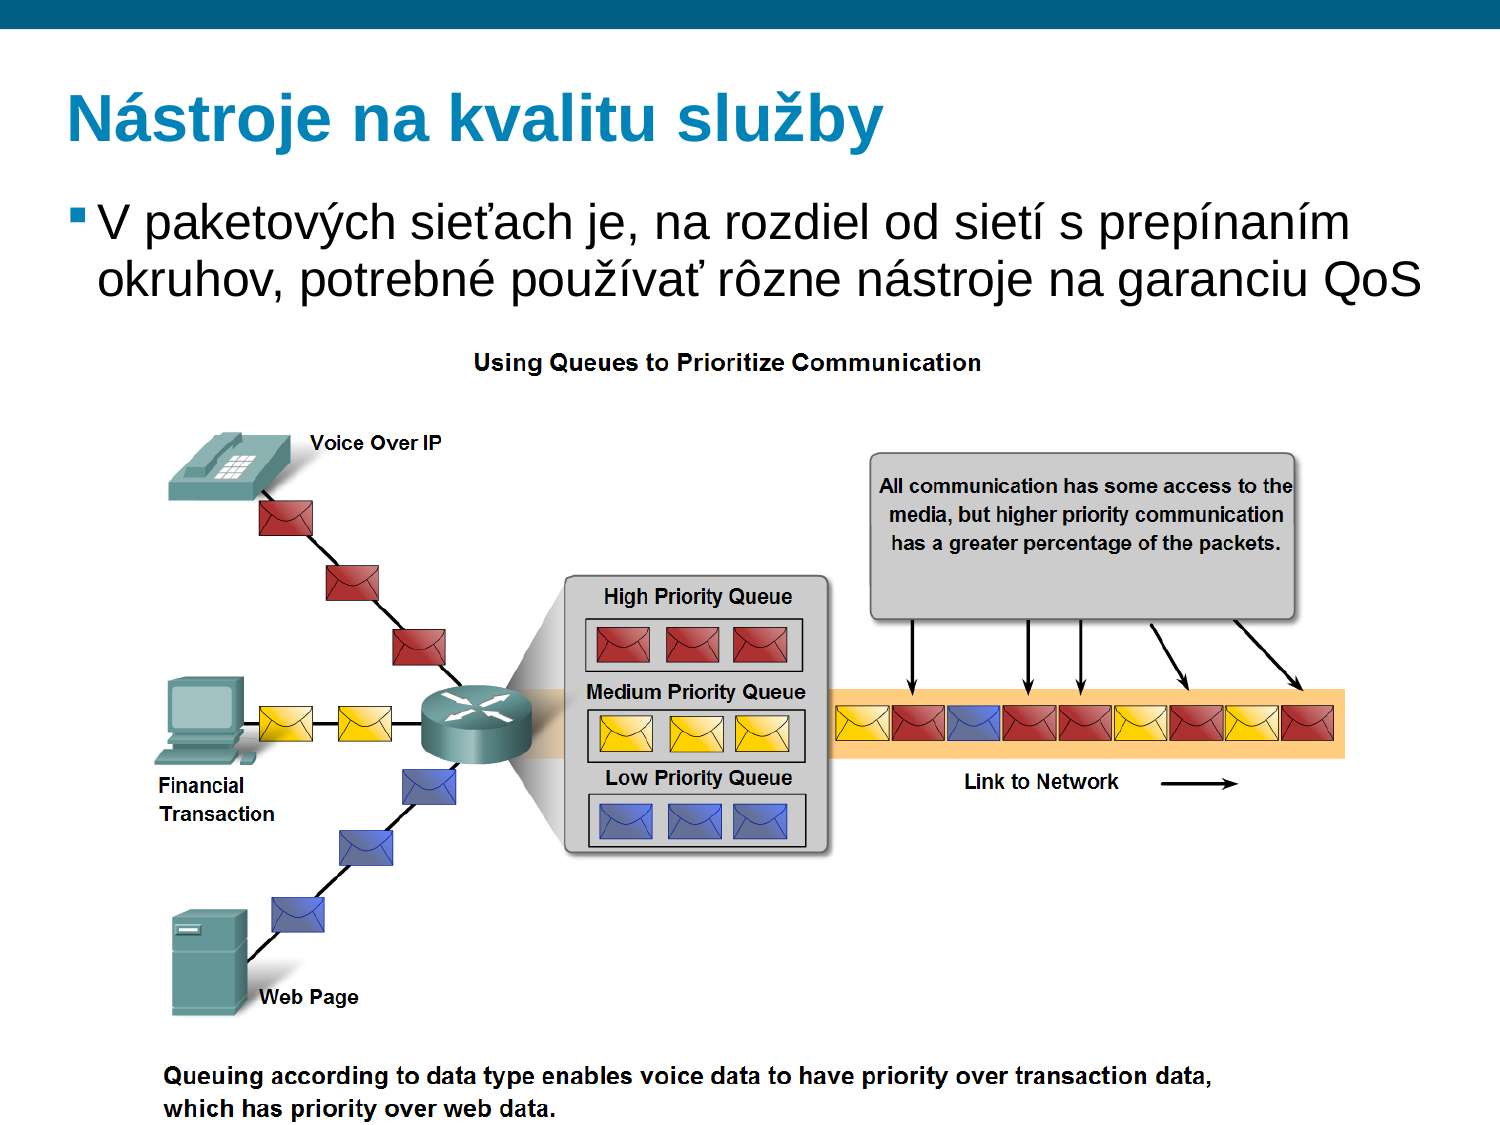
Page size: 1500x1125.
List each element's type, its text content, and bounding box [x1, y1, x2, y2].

title Nástroje na kvalitu služby [53, 50, 1447, 163]
picture [152, 319, 1348, 1125]
list V paketových sieťach je, na rozdiel od sietí s prepínaním okruhov, potrebné používať rôzne nástroje na garanciu QoS [53, 187, 1447, 1075]
